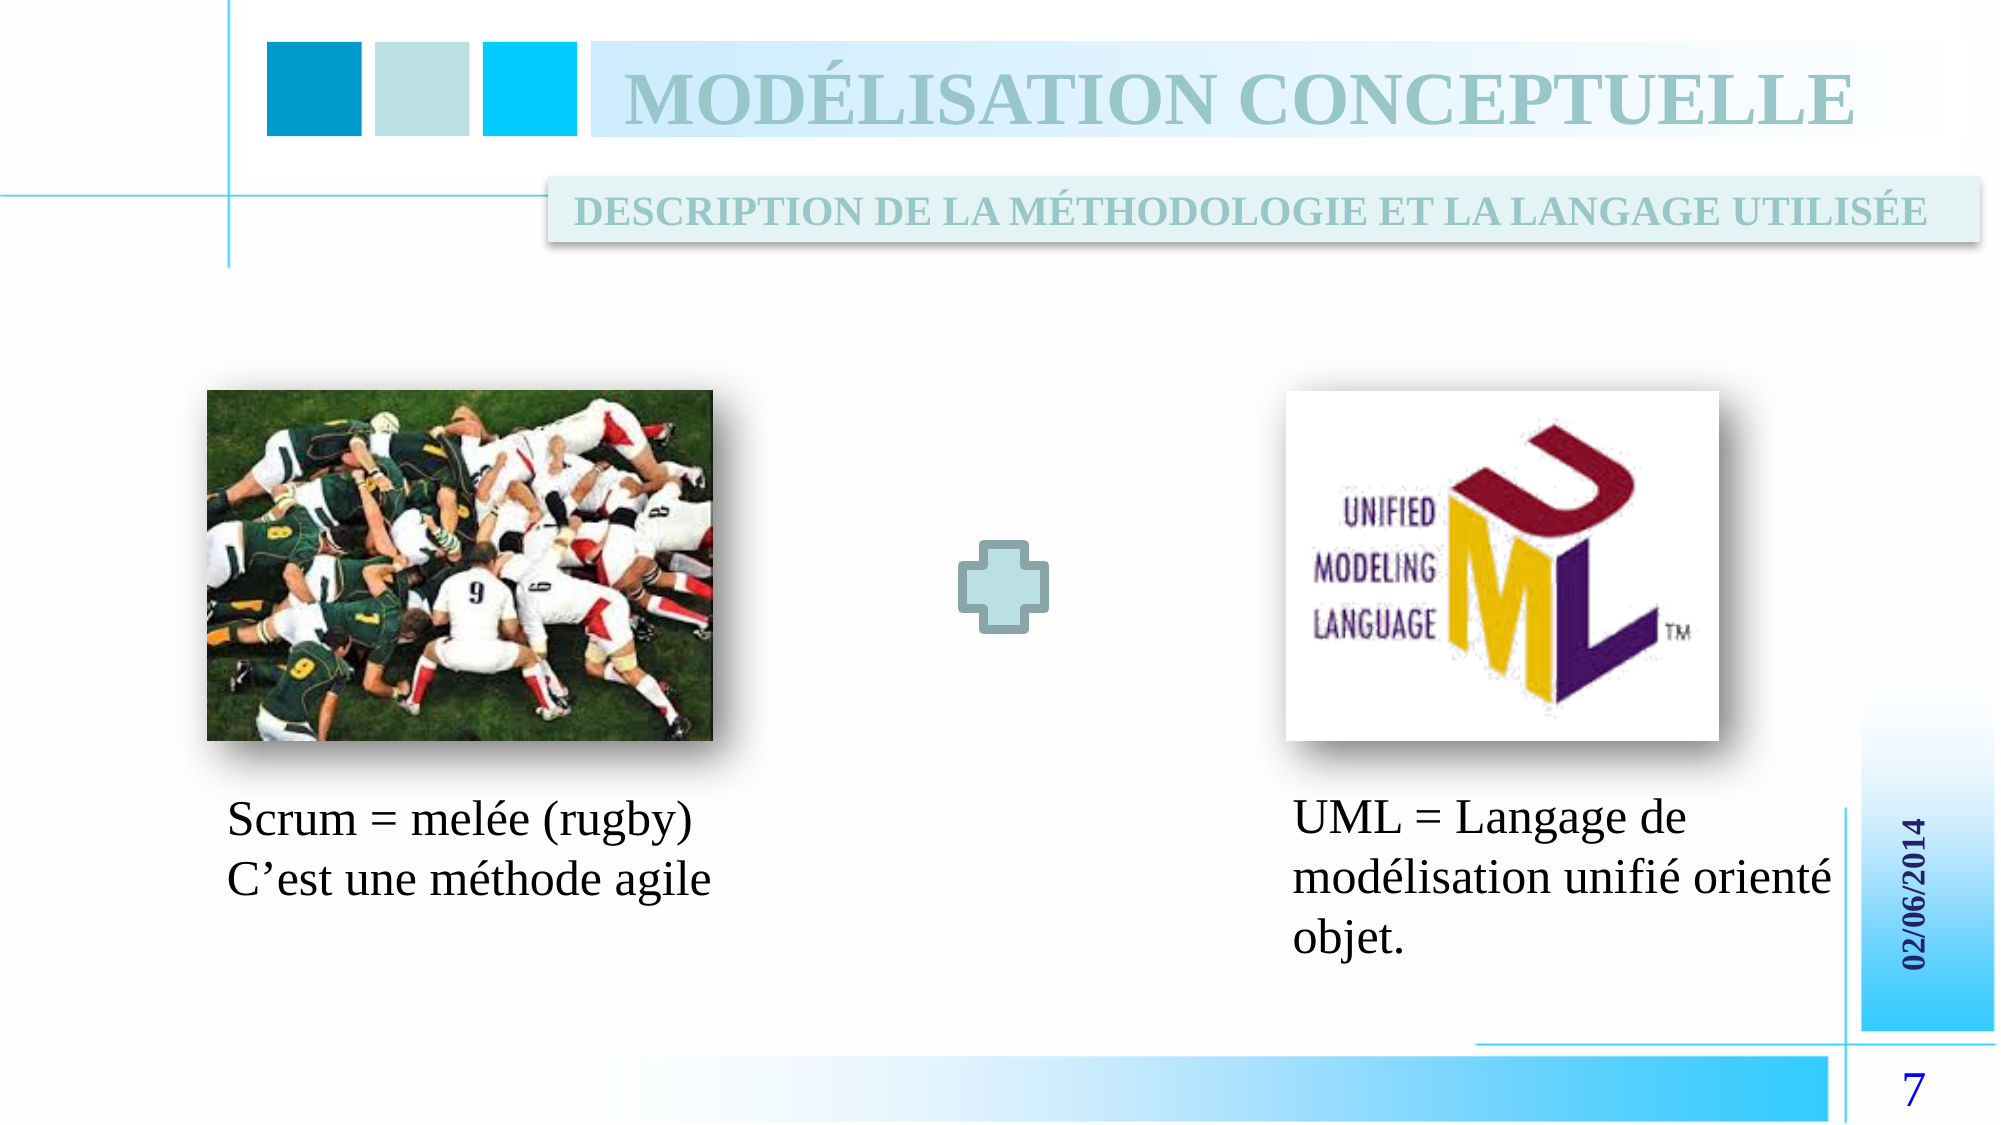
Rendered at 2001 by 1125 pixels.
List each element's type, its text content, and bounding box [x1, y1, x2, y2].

text_box 7 [1886, 1049, 1942, 1124]
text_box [266, 41, 1973, 137]
text_box description de la méthodologie et la langage utilisée [548, 176, 1980, 242]
text_box Scrum = melée (rugby) C’est une méthode agile [212, 778, 728, 914]
text_box UML = Langage de modélisation unifié orienté objet. [1278, 775, 1884, 971]
picture [0, 0, 2001, 1125]
text_box [958, 540, 1049, 634]
text_box 02/06/2014 [1883, 778, 1996, 1021]
